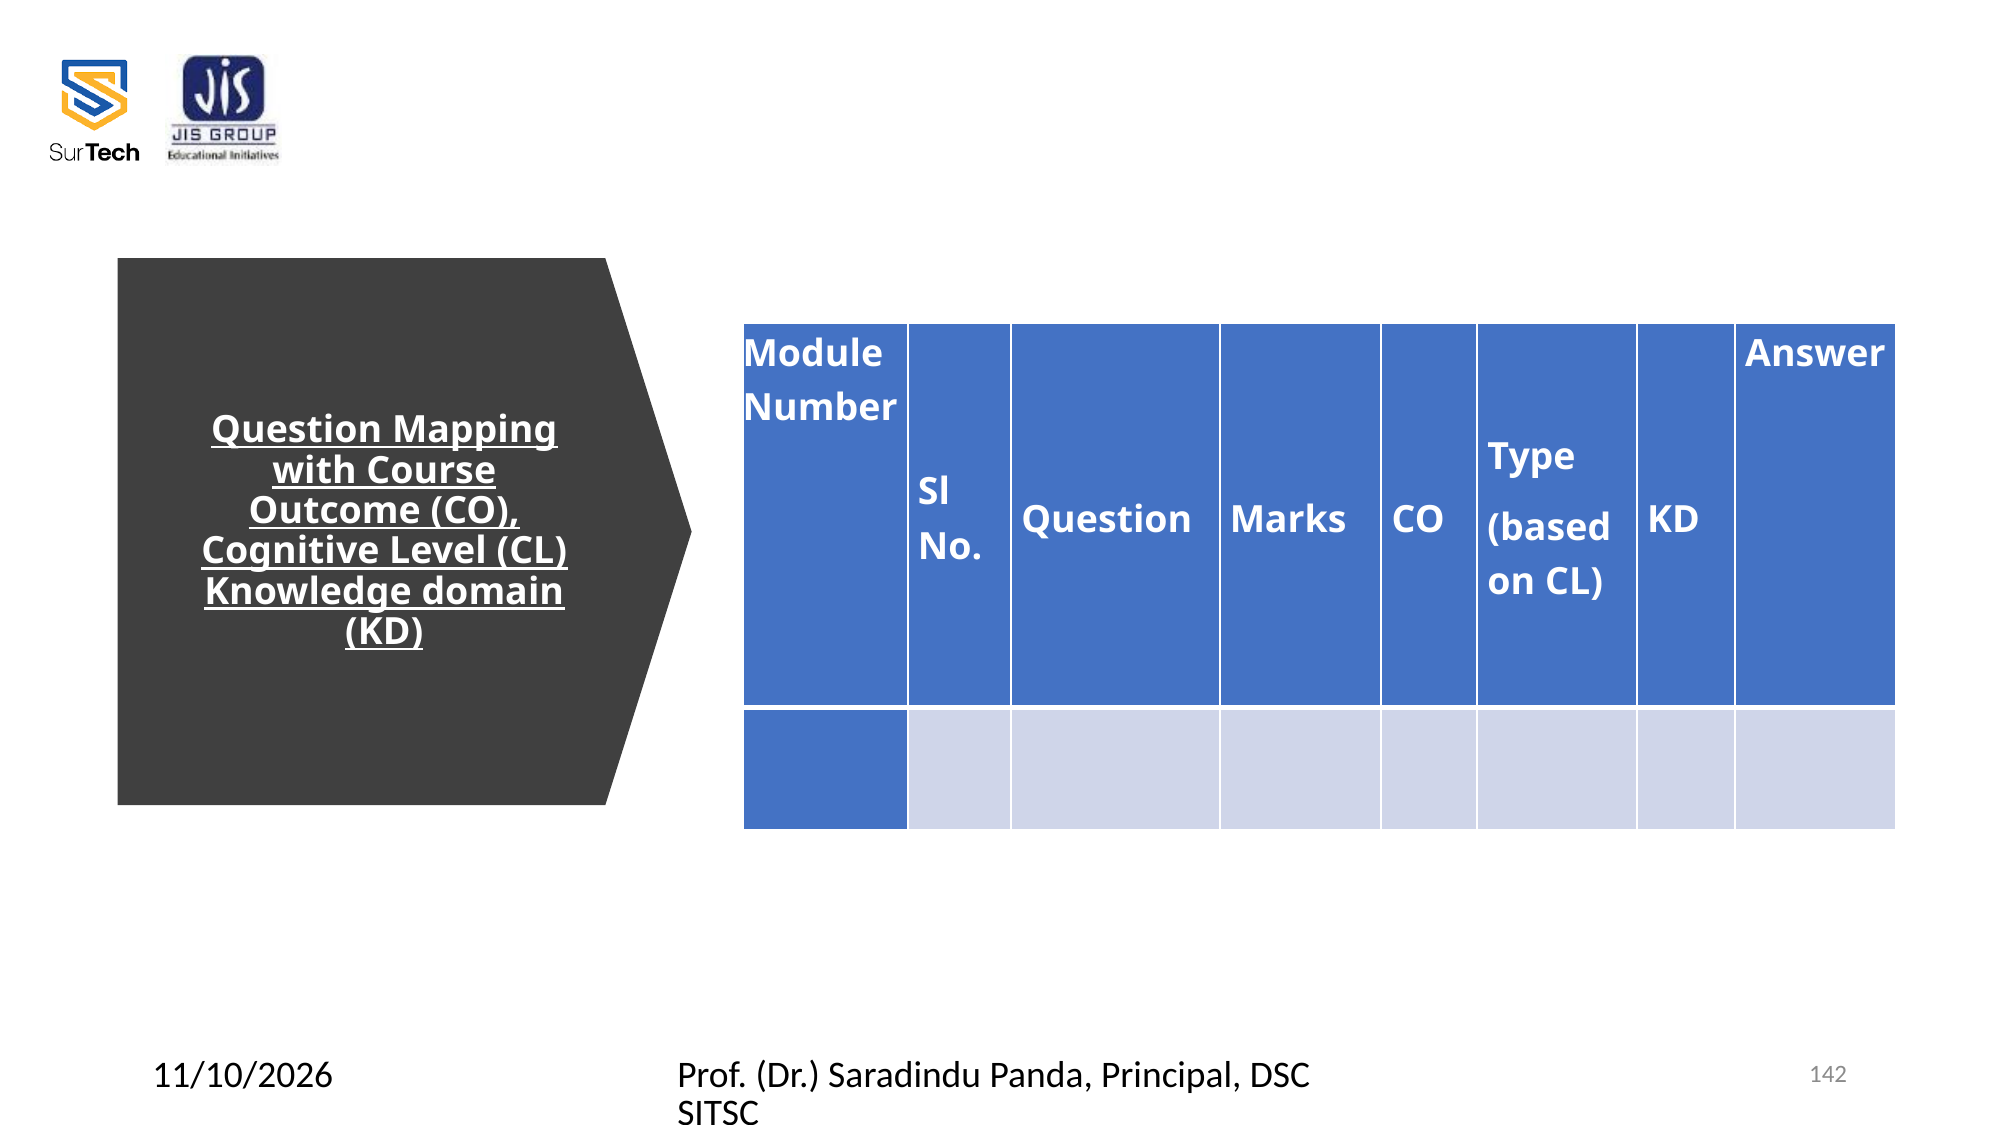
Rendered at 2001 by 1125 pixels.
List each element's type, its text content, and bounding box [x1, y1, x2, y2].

table_header Type (based on CL) [1478, 324, 1636, 705]
picture [23, 39, 282, 181]
table_cell [1012, 710, 1219, 829]
text_box [116, 257, 693, 807]
table_header Question [1012, 324, 1219, 705]
table_cell [1221, 710, 1380, 829]
text_box Question Mapping with Course Outcome (CO), Cognitive Level (CL) Knowledge domain (KD) [168, 322, 601, 741]
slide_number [137, 1042, 588, 1103]
table_header Marks [1221, 324, 1380, 705]
table_header Sl No. [909, 324, 1010, 705]
table_header KD [1638, 324, 1734, 705]
table_header Answer [1736, 324, 1895, 705]
table_cell [1736, 710, 1895, 829]
table_header CO [1382, 324, 1476, 705]
table_cell [909, 710, 1010, 829]
table_header Module Number [744, 324, 907, 705]
footer Prof. (Dr.) Saradindu Panda, Principal, DSCSITSC [662, 1042, 1338, 1103]
slide_number 142 [1412, 1042, 1863, 1103]
table_cell [744, 710, 907, 829]
table_cell [1638, 710, 1734, 829]
table_cell [1478, 710, 1636, 829]
table_cell [1382, 710, 1476, 829]
